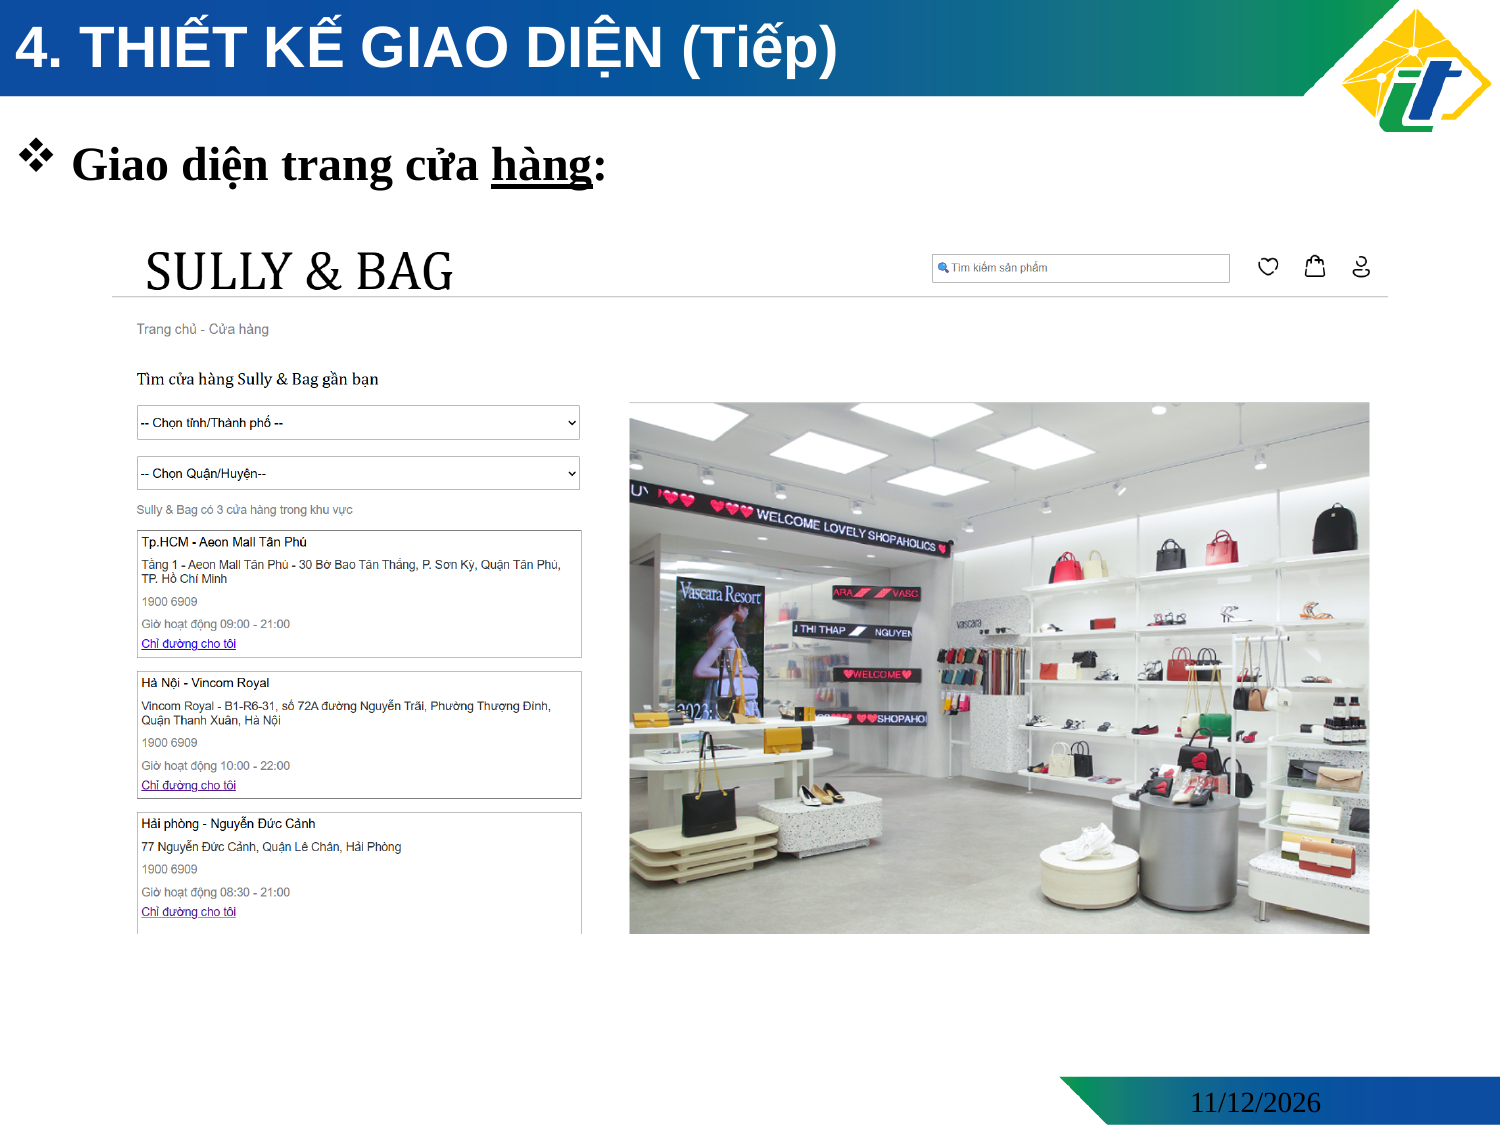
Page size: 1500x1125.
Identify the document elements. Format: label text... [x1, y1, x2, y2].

picture [1304, 0, 1500, 96]
picture [0, 198, 1500, 1125]
slide_number [1175, 1075, 1339, 1125]
slide_number [1338, 1074, 1454, 1124]
title 4. THIẾT KẾ GIAO DIỆN (Tiếp) [0, 0, 1304, 96]
text_box Giao diện trang cửa hàng: [0, 96, 1500, 198]
